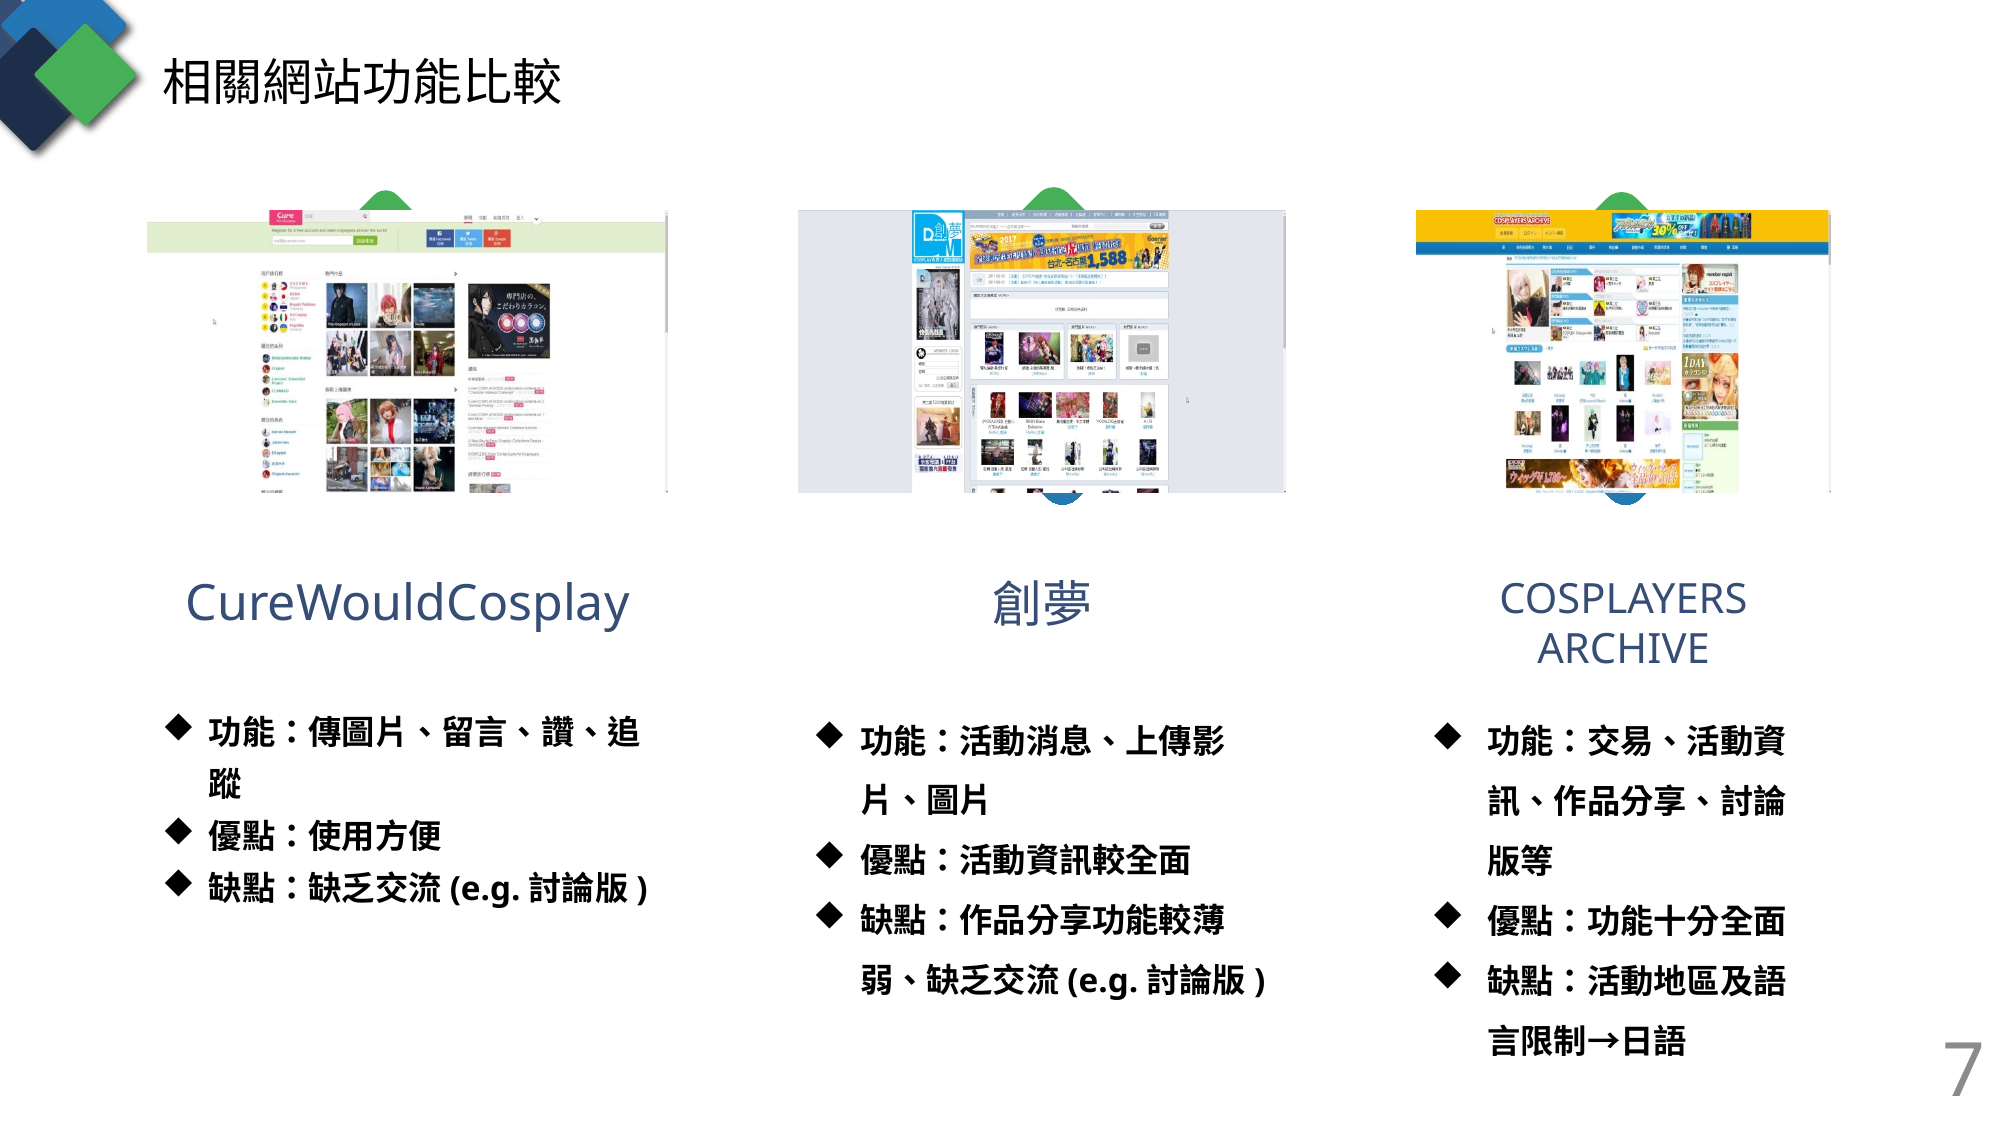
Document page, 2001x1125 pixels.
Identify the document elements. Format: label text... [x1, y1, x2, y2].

text_box 創夢 [798, 564, 1286, 640]
text_box 功能：傳圖片、留言、讚、追蹤 優點：使用方便 缺點：缺乏交流(e.g.討論版) [147, 692, 668, 915]
text_box CureWouldCosplay [147, 563, 668, 638]
text_box COSPLAYERS ARCHIVE [1416, 564, 1831, 680]
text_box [1416, 210, 1831, 493]
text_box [0, 0, 733, 134]
text_box 功能：交易、活動資訊、作品分享、討論版等 優點：功能十分全面 缺點：活動地區及語言限制→日語 [1416, 693, 1831, 1068]
text_box 功能：活動消息、上傳影片、圖片 優點：活動資訊較全面 缺點：作品分享功能較薄弱、缺乏交流(e.g.討論版) [798, 692, 1286, 1007]
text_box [798, 210, 1286, 493]
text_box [147, 210, 668, 493]
slide_number 7 [1515, 1042, 2000, 1103]
